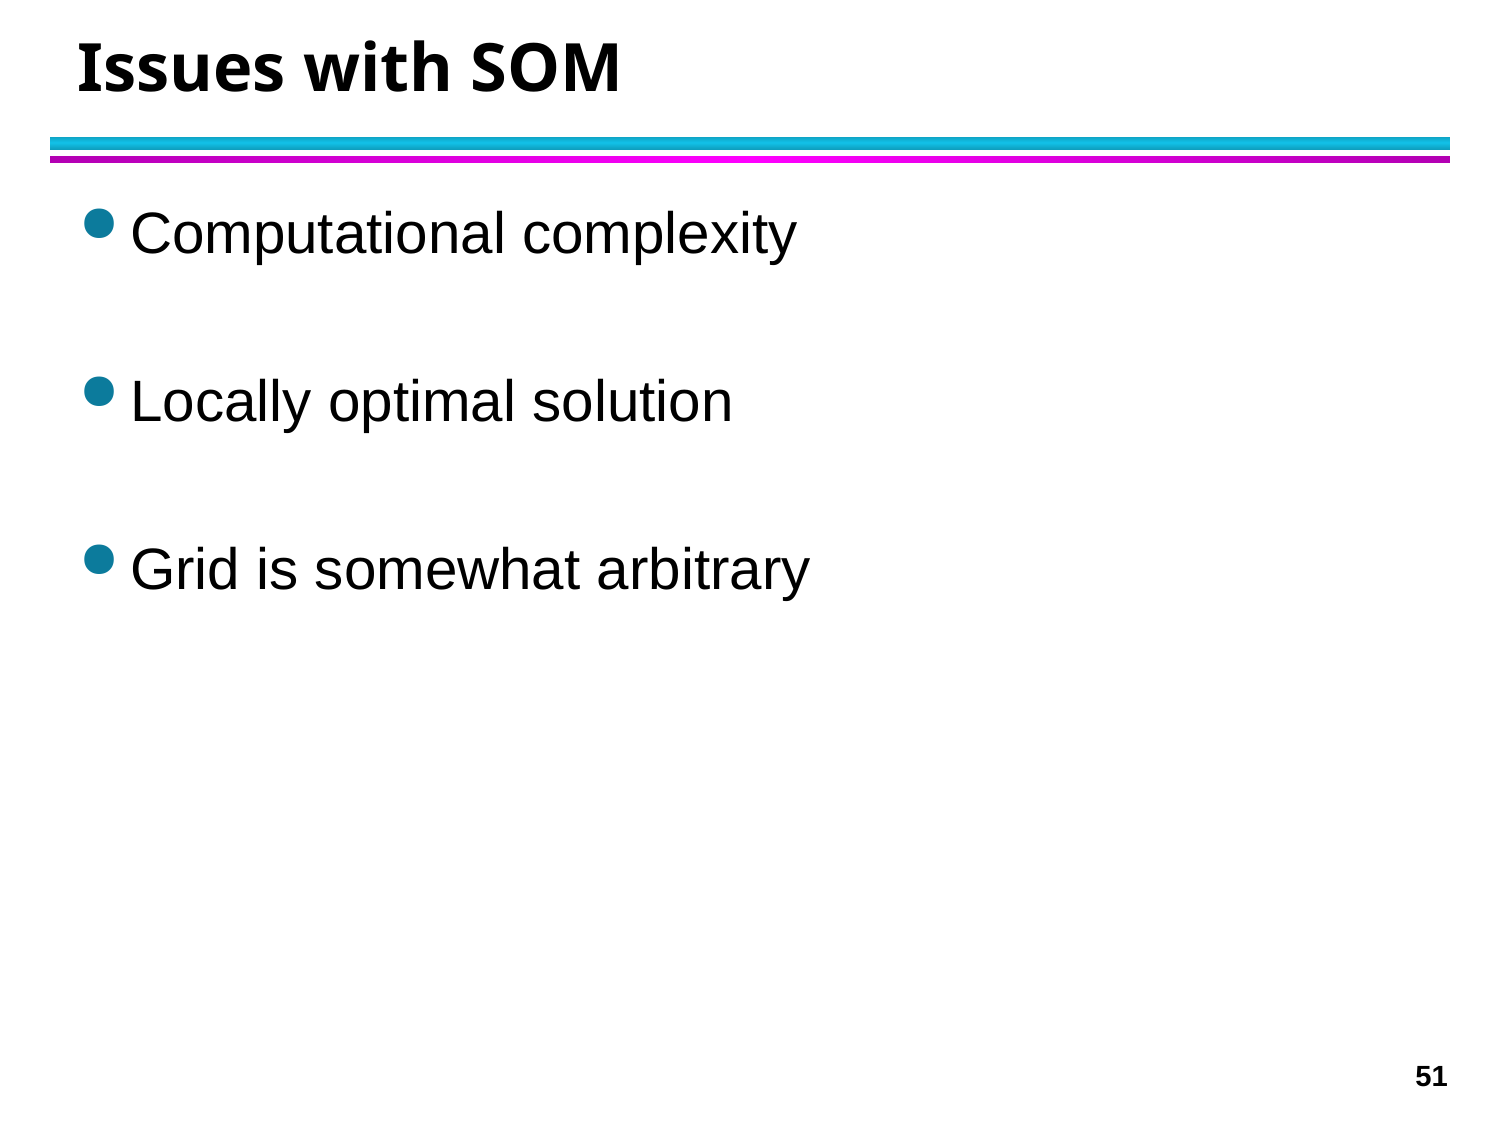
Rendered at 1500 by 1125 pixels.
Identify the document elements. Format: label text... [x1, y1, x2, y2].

list Computational complexity Locally optimal solution Grid is somewhat arbitrary [67, 187, 1432, 1038]
title Issues with SOM [62, 24, 1421, 113]
